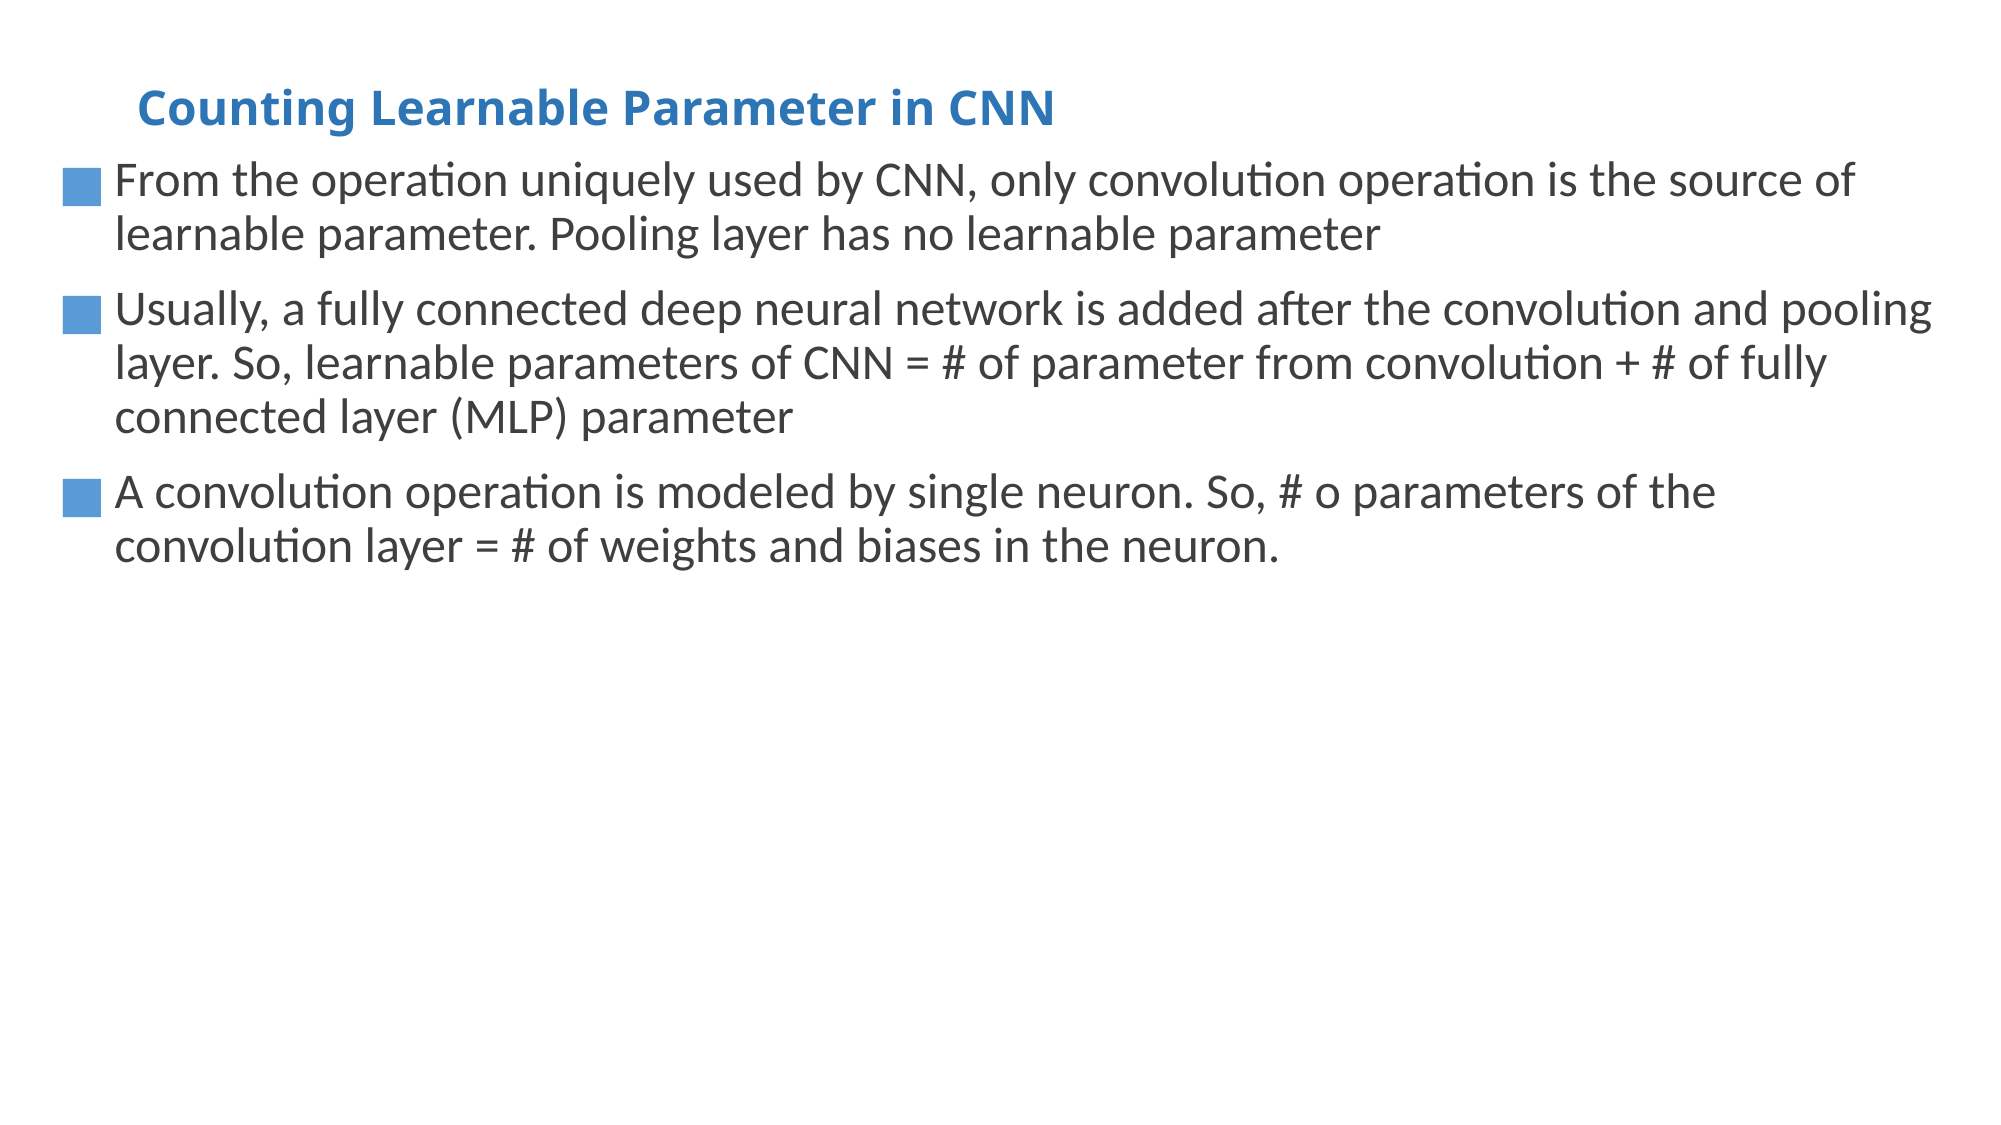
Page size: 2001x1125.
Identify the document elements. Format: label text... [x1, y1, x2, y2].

title Counting Learnable Parameter in CNN [121, 70, 1756, 149]
list From the operation uniquely used by CNN, only convolution operation is the source of learnable parameter. Pooling layer has no learnable parameter Usually, a fully connected deep neural network is added after the convolution and pooling layer. So, learnable parameters of CNN = # of parameter from convolution + # of fully connected layer (MLP) parameter A convolution operation is modeled by single neuron. So, # o parameters of the convolution layer = # of weights and biases in the neuron. [43, 146, 1957, 1047]
